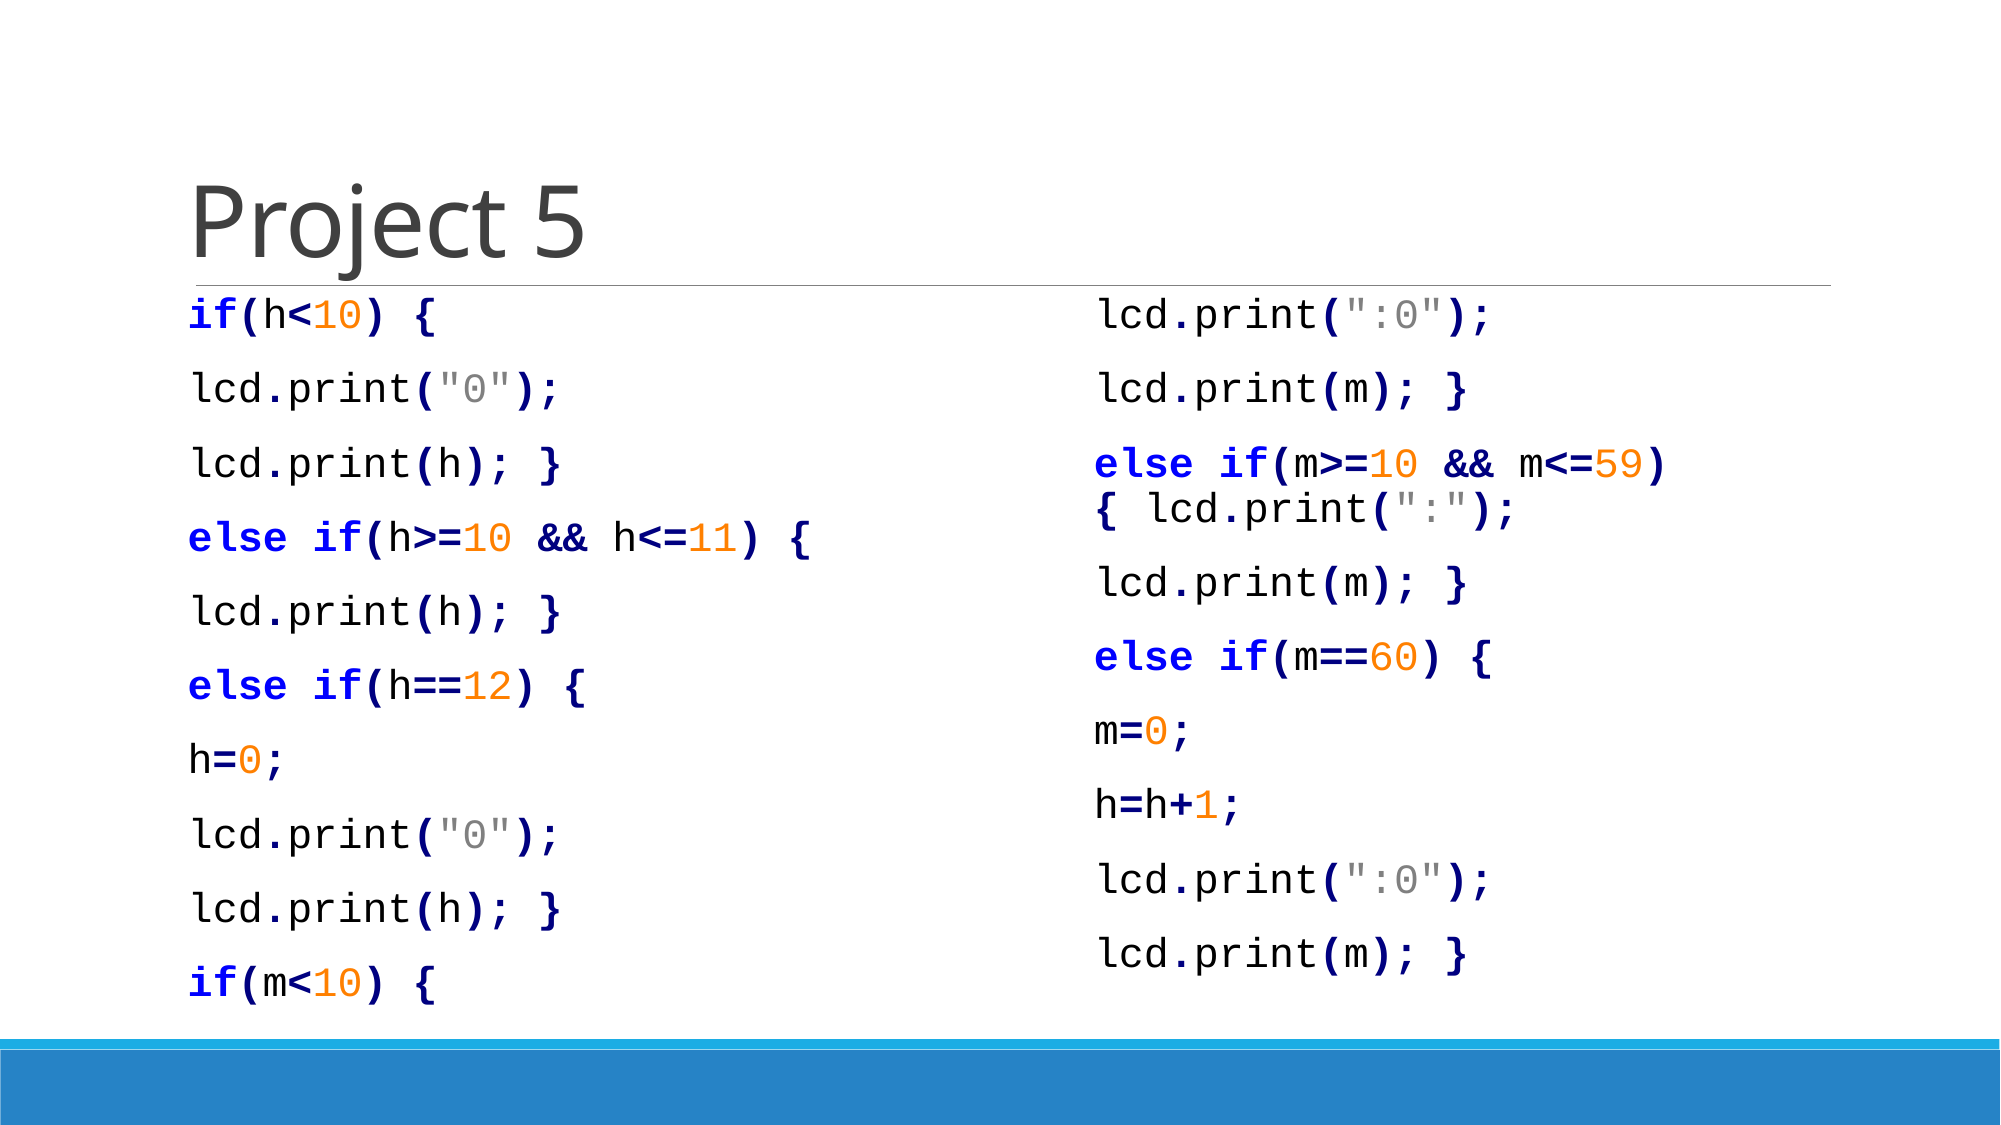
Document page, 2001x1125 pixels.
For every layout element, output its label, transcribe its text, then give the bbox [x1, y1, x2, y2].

list if(h<10) { lcd.print("0"); lcd.print(h); } else if(h>=10 && h<=11) { lcd.print(h); } else if(h==12) { h=0; lcd.print("0"); lcd.print(h); } if(m<10) { lcd.print(":0"); lcd.print(m); } else if(m>=10 && m<=59) { lcd.print(":"); lcd.print(m); } else if(m==60) { m=0; h=h+1; lcd.print(":0"); lcd.print(m); } [172, 285, 1986, 1038]
title Project 5 [172, 47, 1830, 285]
